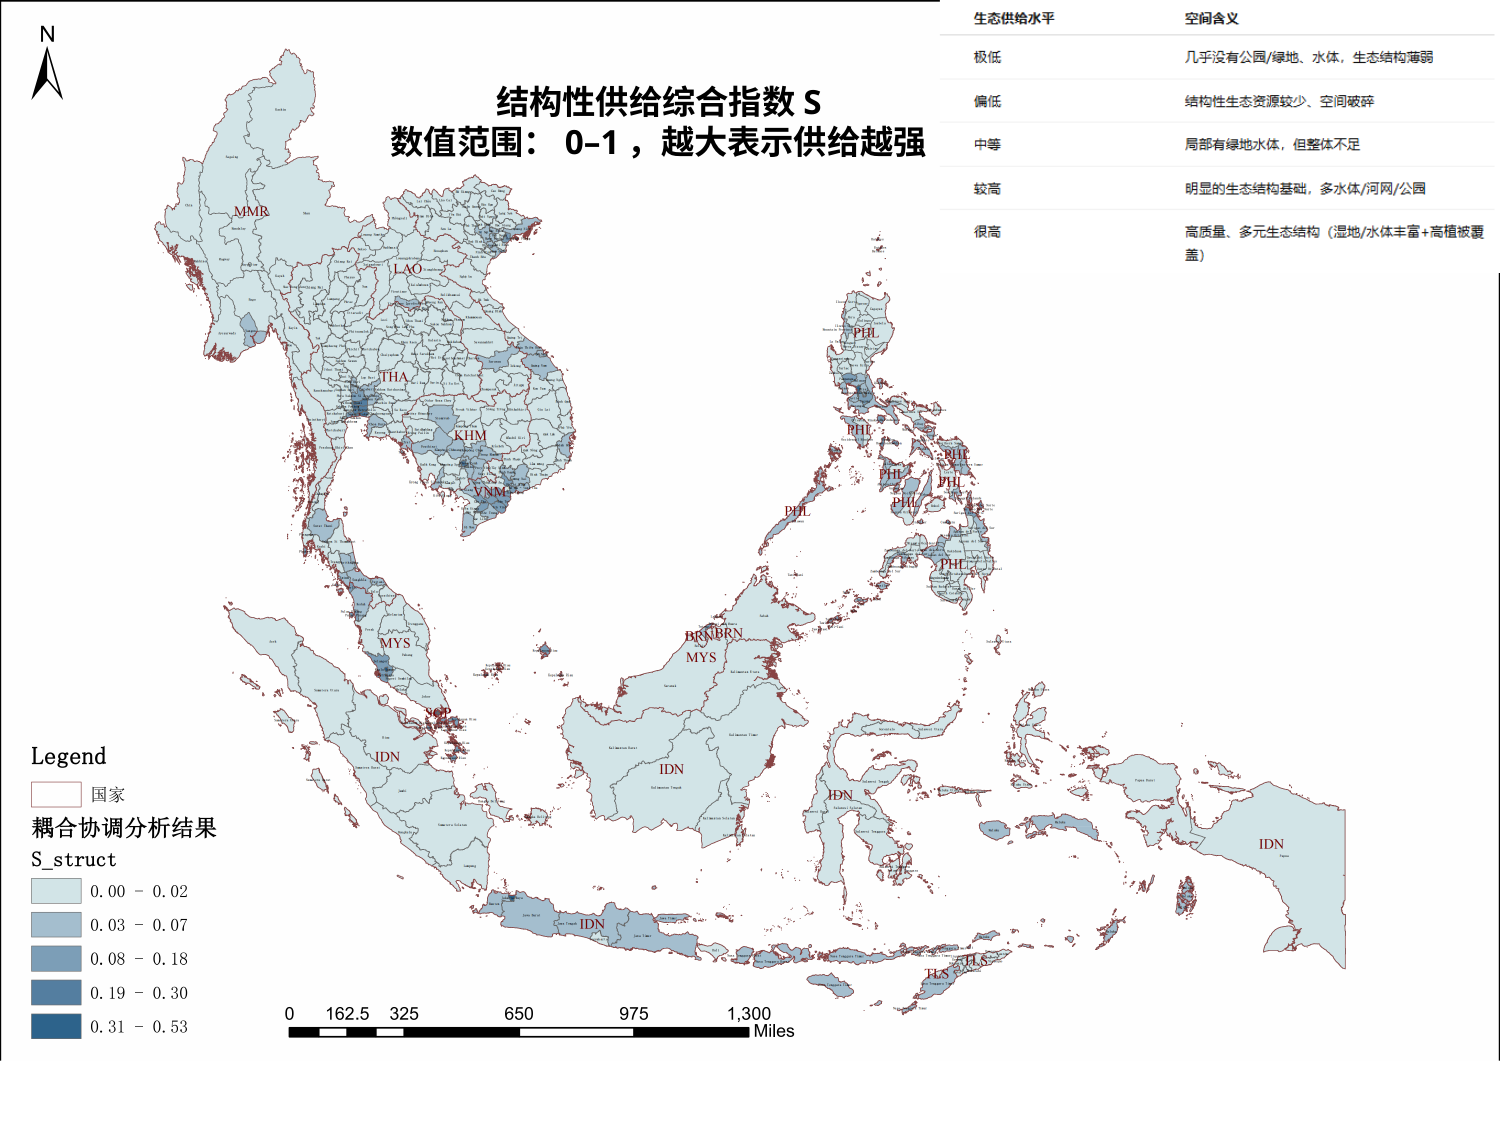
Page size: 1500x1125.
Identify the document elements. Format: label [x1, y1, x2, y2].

picture [0, 0, 1500, 1061]
list [939, 0, 1500, 273]
